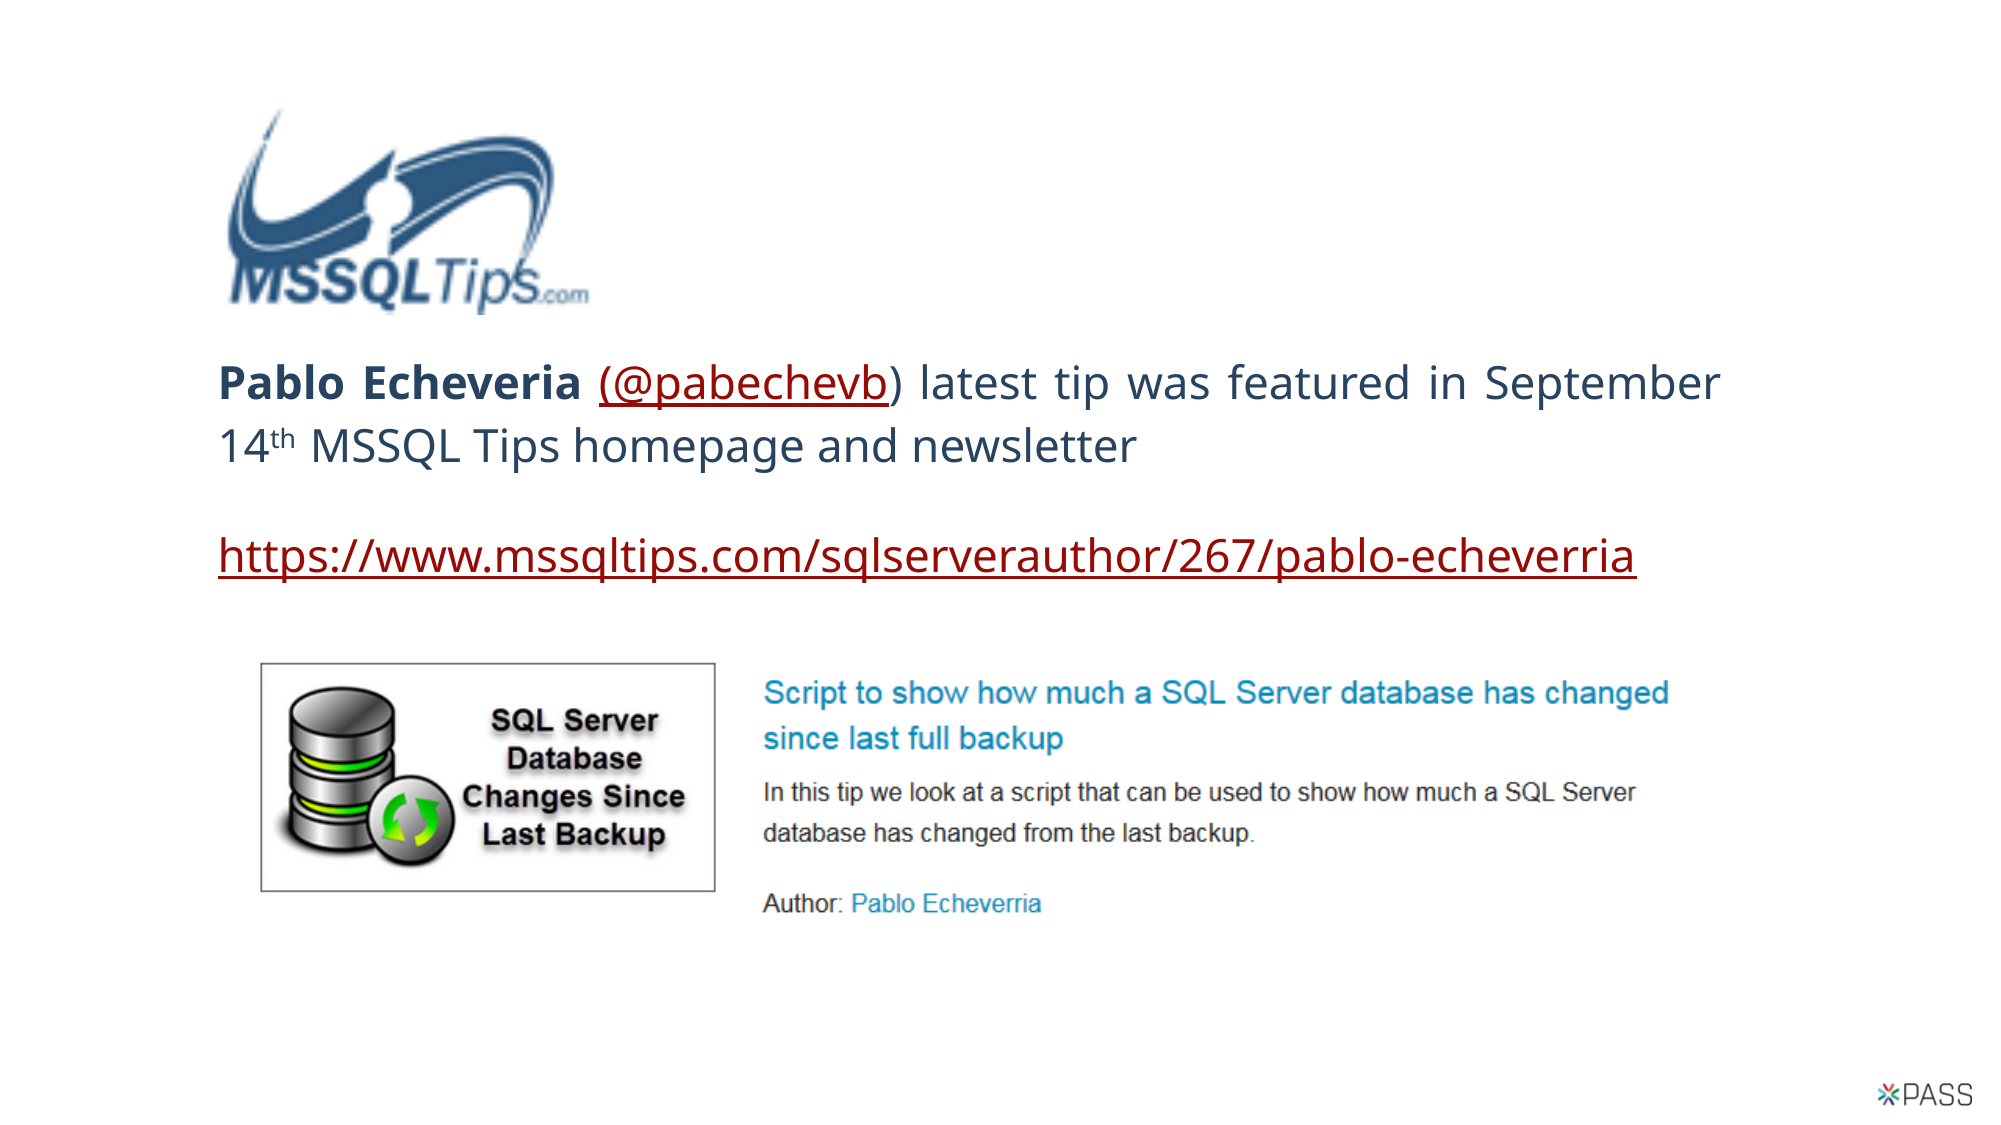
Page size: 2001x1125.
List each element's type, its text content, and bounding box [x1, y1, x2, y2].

text_box Pablo Echeveria (@pabechevb) latest tip was featured in September 14th MSSQL Tips homepage and newsletter https://www.mssqltips.com/sqlserverauthor/267/pablo-echeverria [202, 181, 1737, 597]
picture [209, 107, 600, 315]
picture [1863, 1079, 1987, 1110]
picture [242, 624, 1698, 944]
